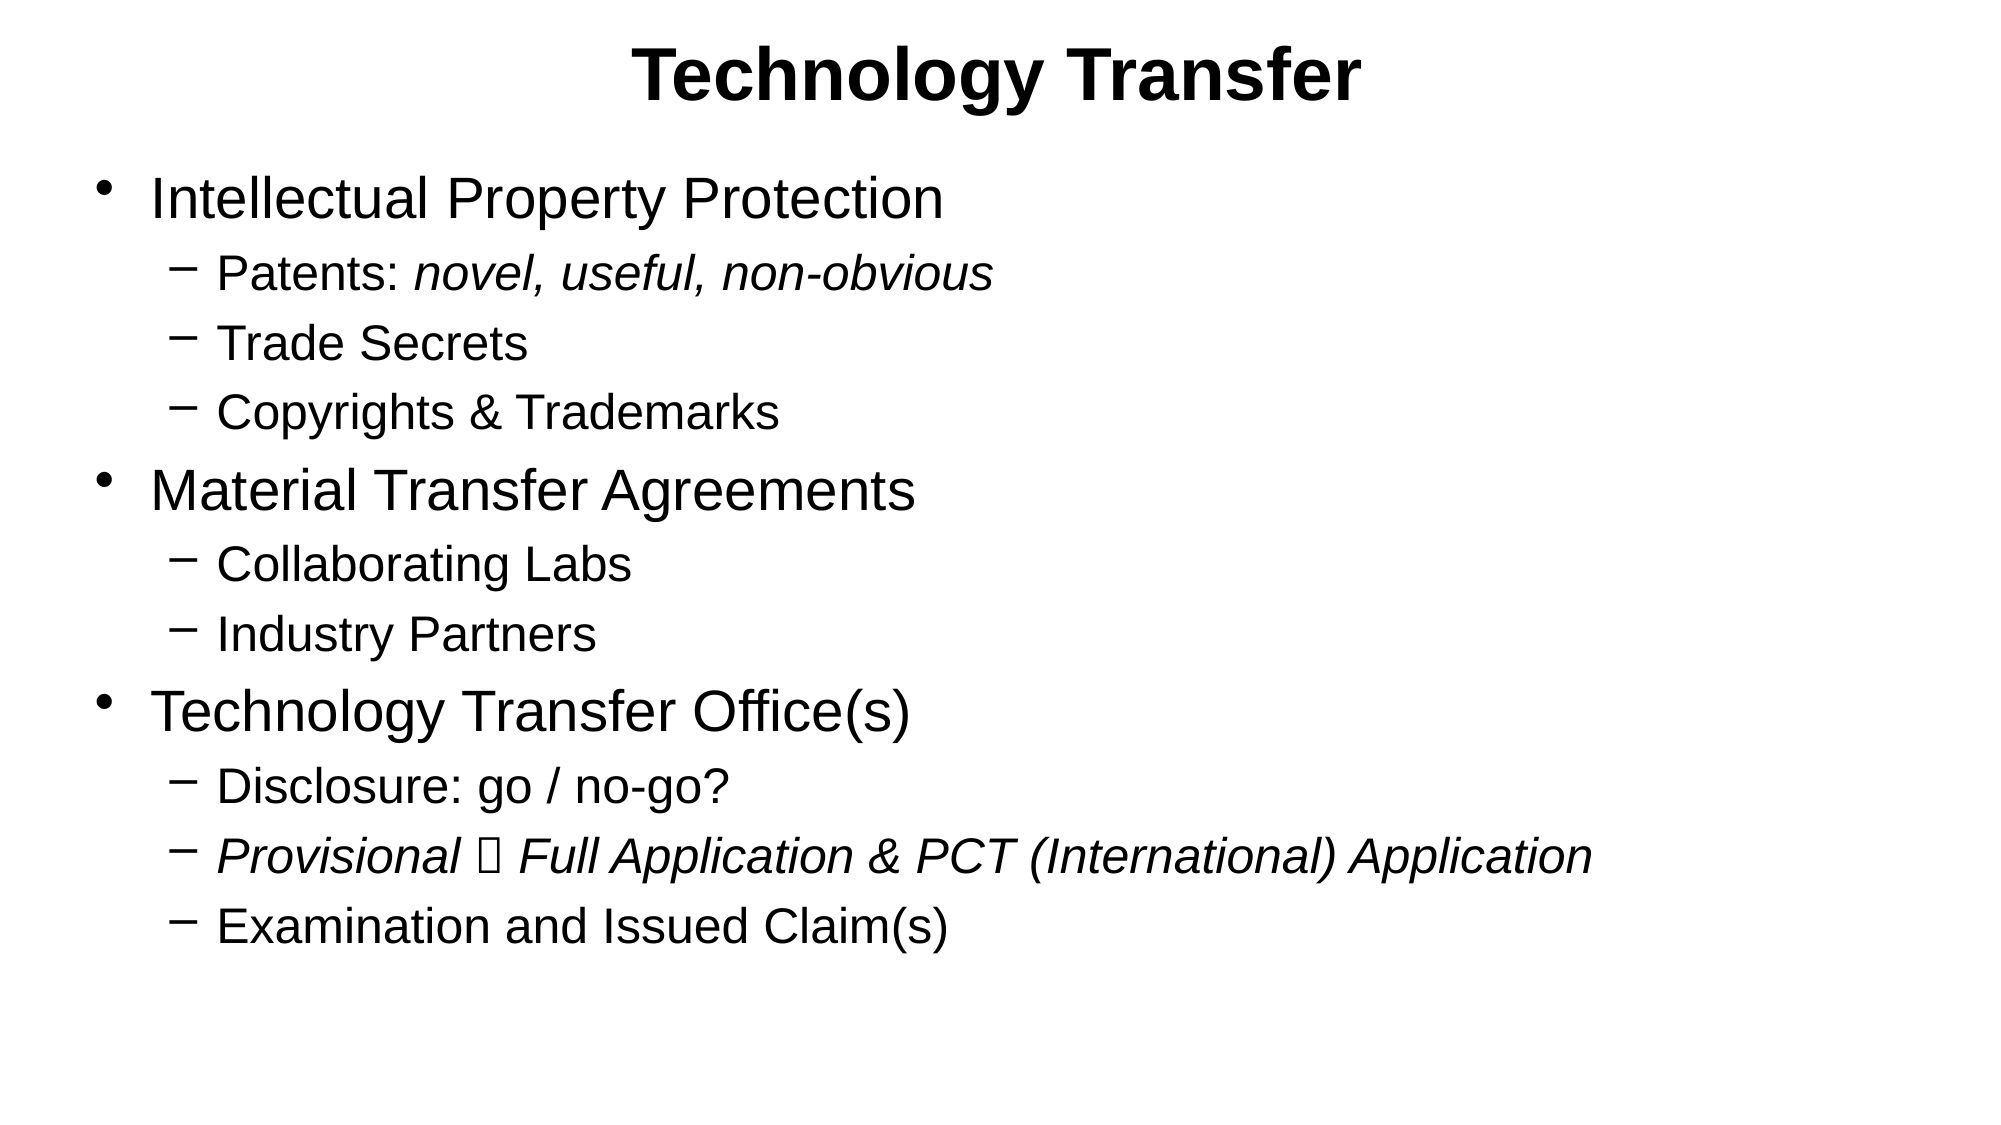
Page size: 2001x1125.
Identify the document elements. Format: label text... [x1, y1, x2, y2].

list Intellectual Property Protection Patents: novel, useful, non-obvious Trade Secrets Copyrights & Trademarks Material Transfer Agreements Collaborating Labs Industry Partners Technology Transfer Office(s) Disclosure: go / no-go? Provisional  Full Application & PCT (International) Application Examination and Issued Claim(s) [79, 152, 1927, 998]
title Technology Transfer [62, 6, 1932, 135]
